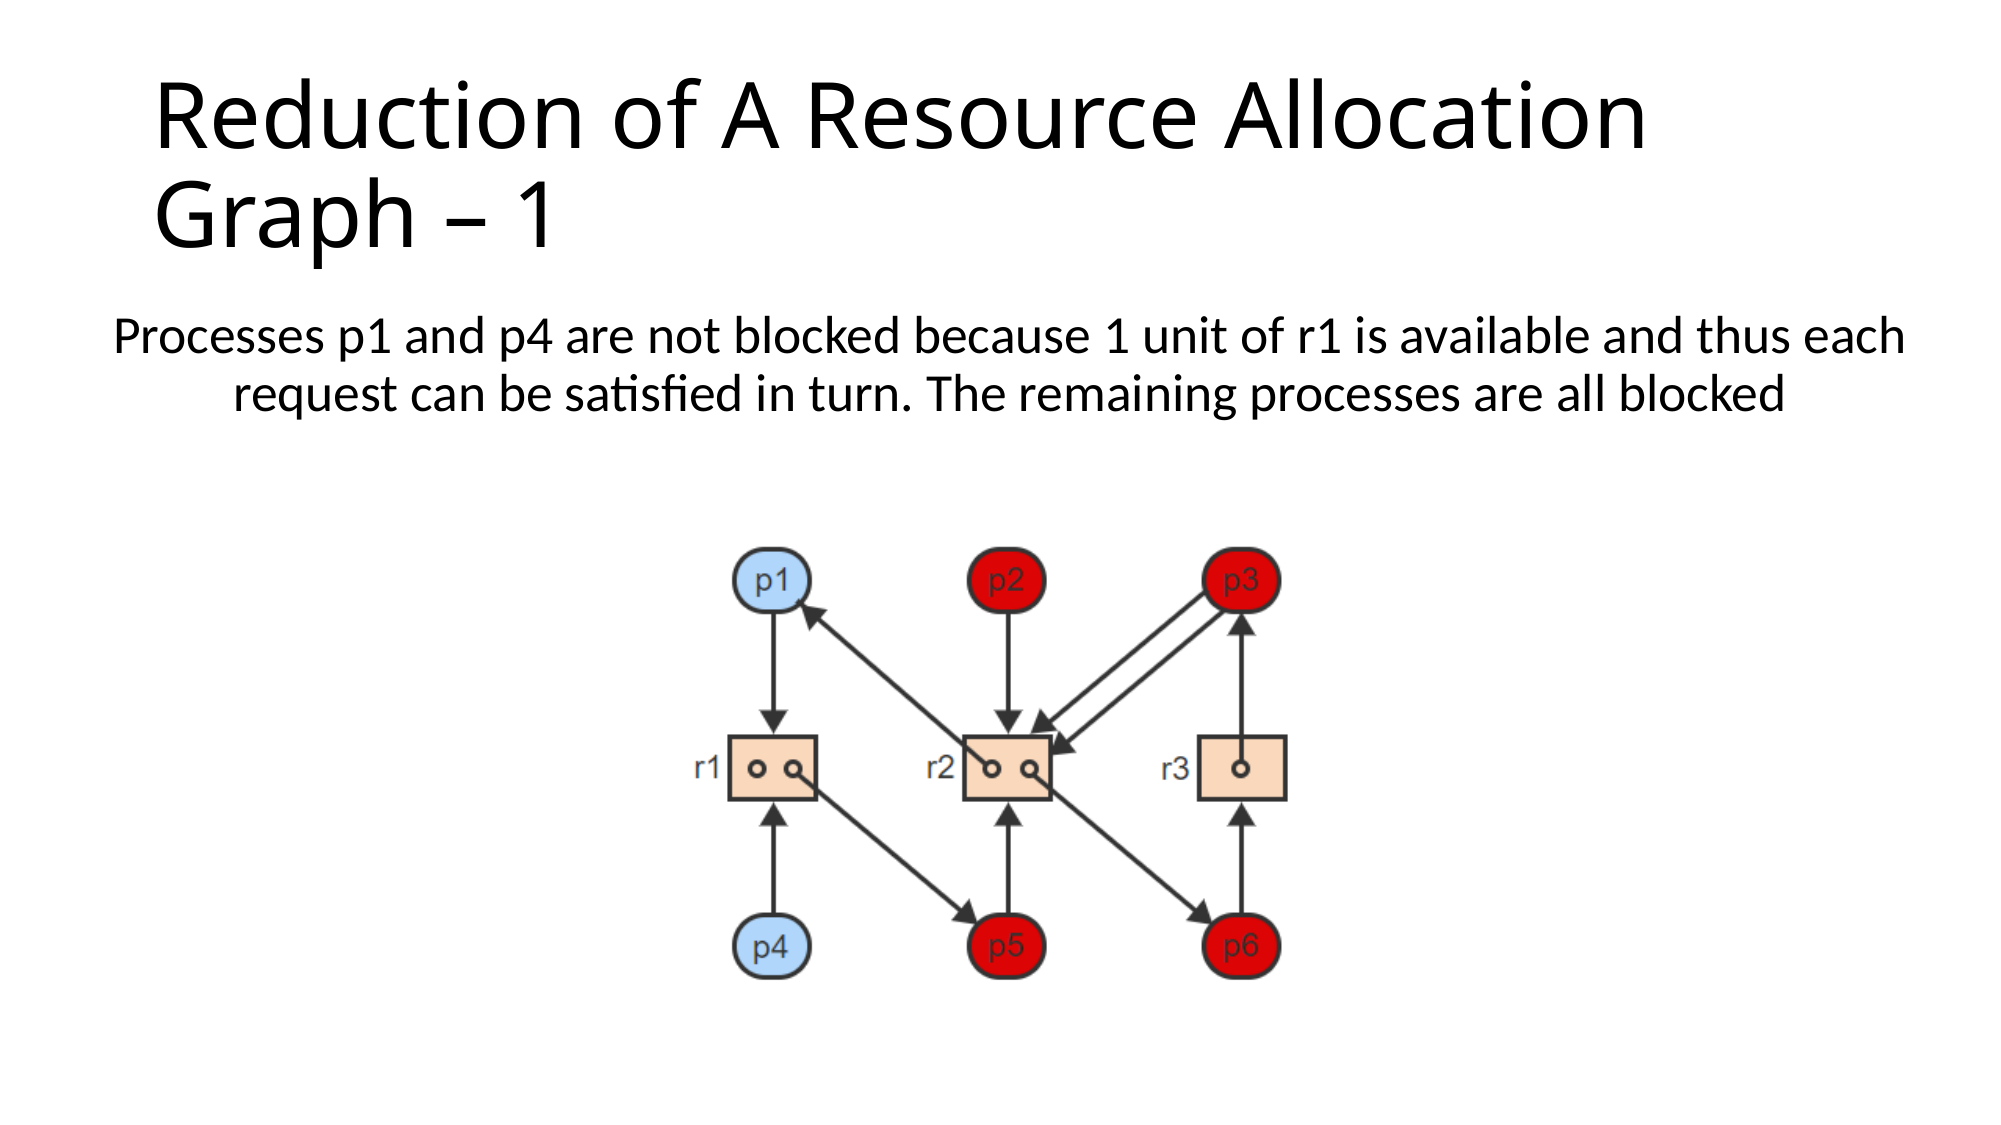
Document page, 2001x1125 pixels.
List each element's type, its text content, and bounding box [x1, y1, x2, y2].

list Processes p1 and p4 are not blocked because 1 unit of r1 is available and thus each request can be satisfied in turn. The remaining processes are all blocked [42, 299, 1978, 431]
picture [615, 530, 1385, 1017]
title Reduction of A Resource Allocation Graph – 1 [137, 59, 1863, 278]
